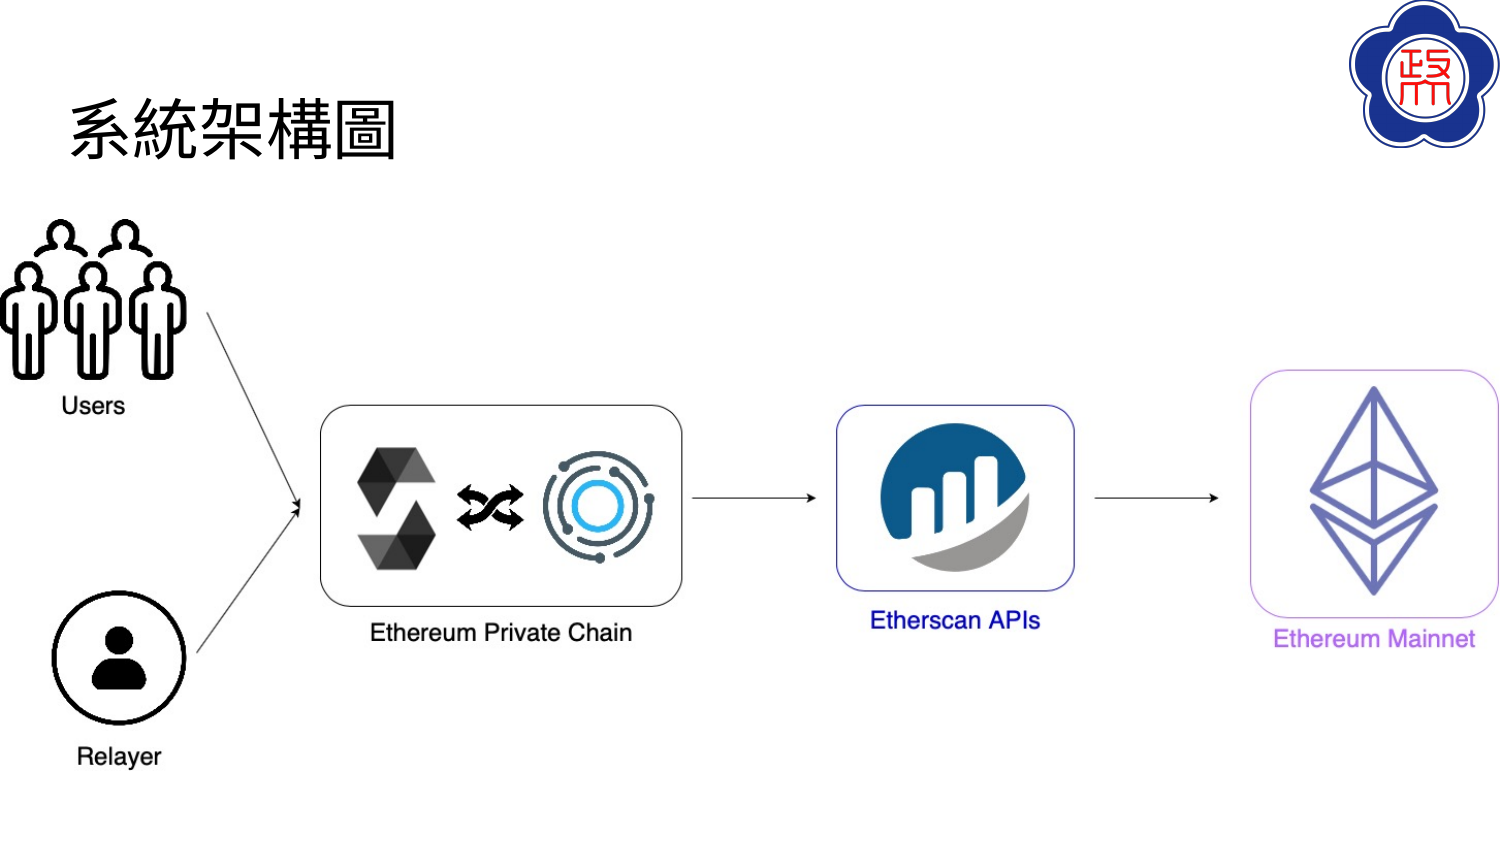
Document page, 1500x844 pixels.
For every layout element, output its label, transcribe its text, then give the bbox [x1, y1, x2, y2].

picture [1349, 0, 1500, 148]
picture [0, 218, 1500, 771]
title 系統架構圖 [51, 72, 1449, 167]
